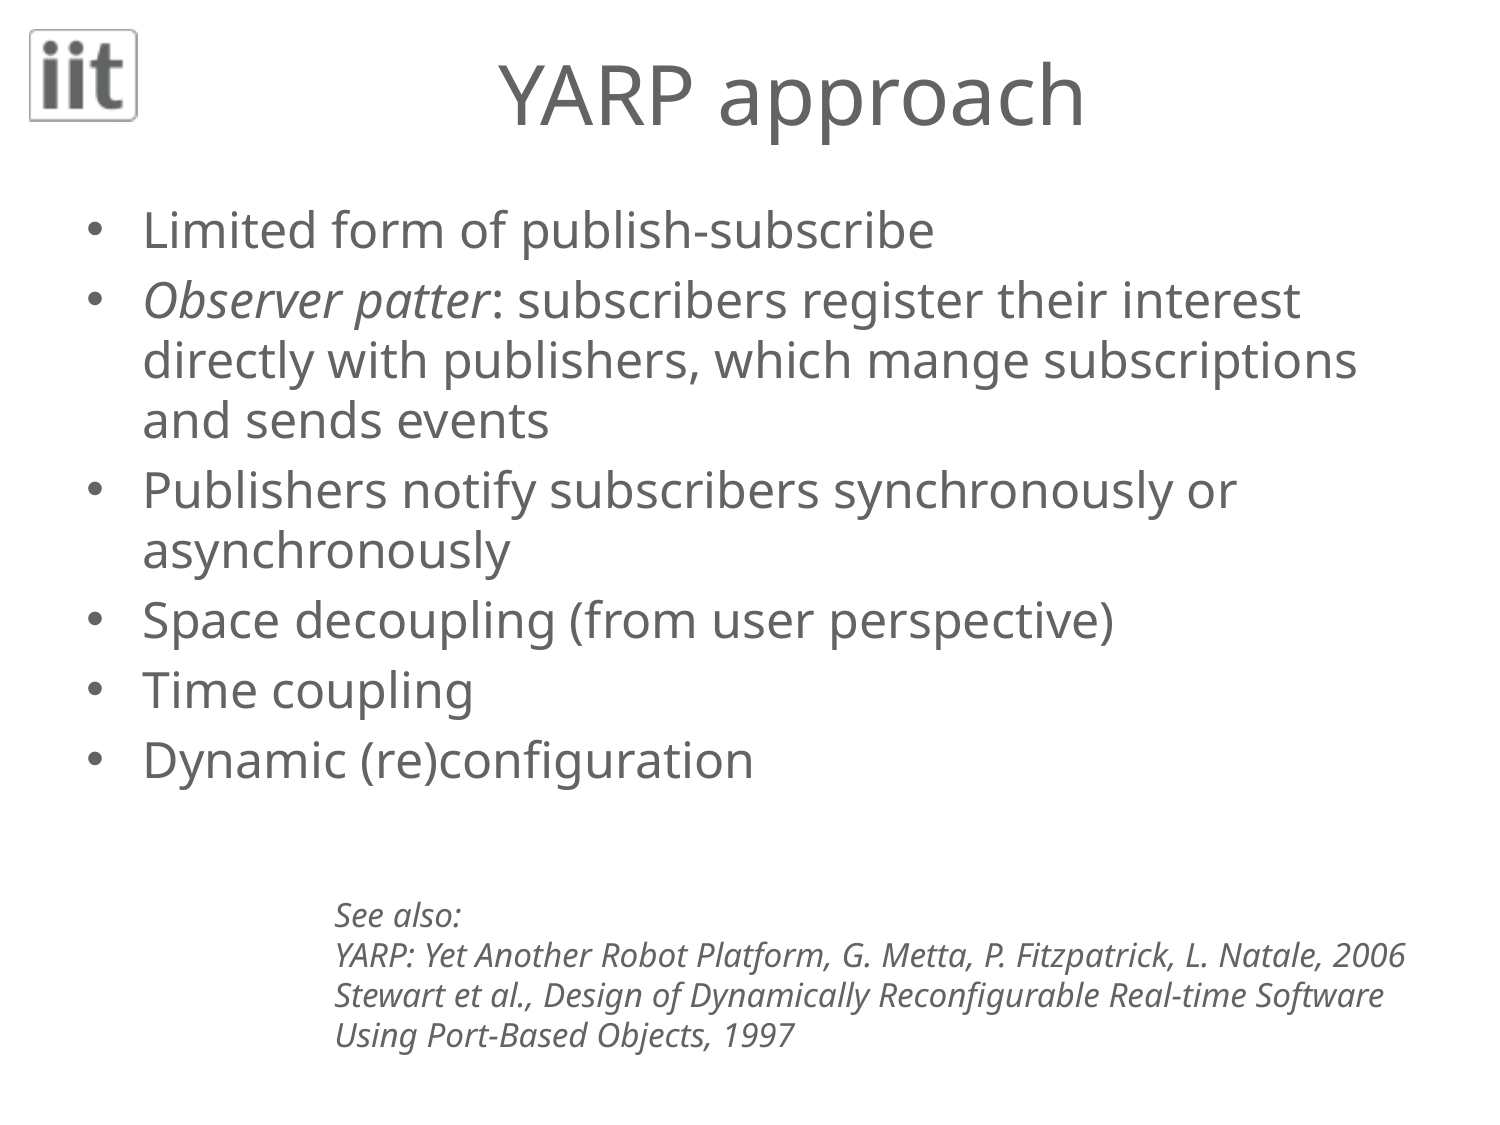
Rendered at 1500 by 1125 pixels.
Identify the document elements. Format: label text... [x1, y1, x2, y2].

text_box See also: YARP: Yet Another Robot Platform, G. Metta, P. Fitzpatrick, L. Natale, 2006 Stewart et al., Design of Dynamically Reconfigurable Real-time Software Using Port-Based Objects, 1997 [319, 887, 1474, 1062]
picture [29, 29, 138, 122]
list Limited form of publish-subscribe Observer patter: subscribers register their interest directly with publishers, which mange subscriptions and sends events Publishers notify subscribers synchronously or asynchronously Space decoupling (from user perspective) Time coupling Dynamic (re)configuration [71, 191, 1422, 971]
title YARP approach [162, 14, 1425, 170]
